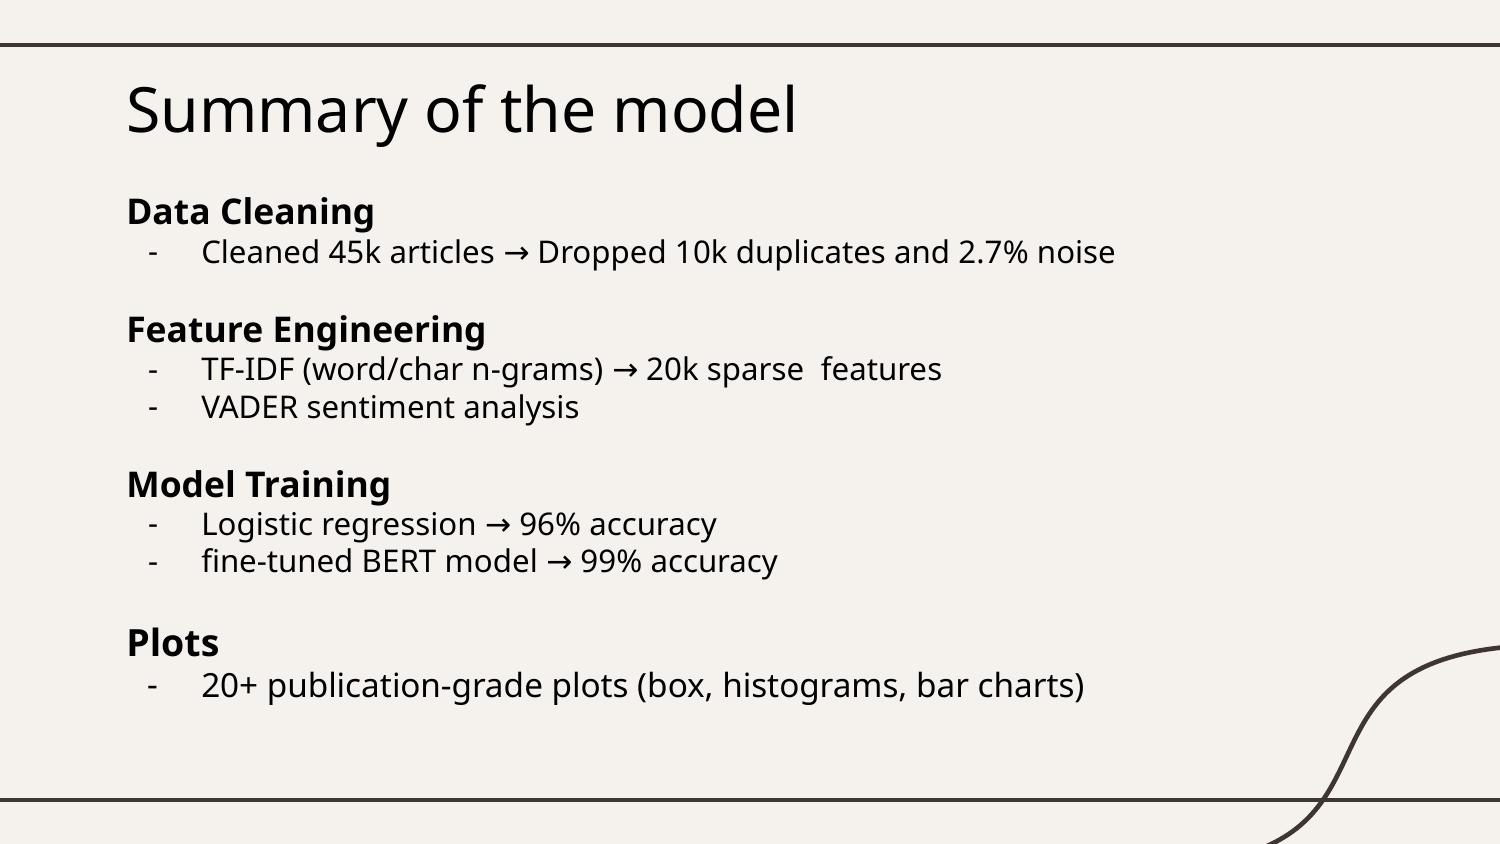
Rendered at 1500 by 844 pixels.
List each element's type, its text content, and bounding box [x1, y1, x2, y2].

title Summary of the model [111, 55, 1337, 149]
text_box Data Cleaning Cleaned 45k articles → Dropped 10k duplicates and 2.7% noise Feature Engineering TF-IDF (word/char n-grams) → 20k sparse features VADER sentiment analysis Model Training Logistic regression → 96% accuracy fine-tuned BERT model → 99% accuracy Plots 20+ publication-grade plots (box, histograms, bar charts) [111, 174, 1414, 778]
